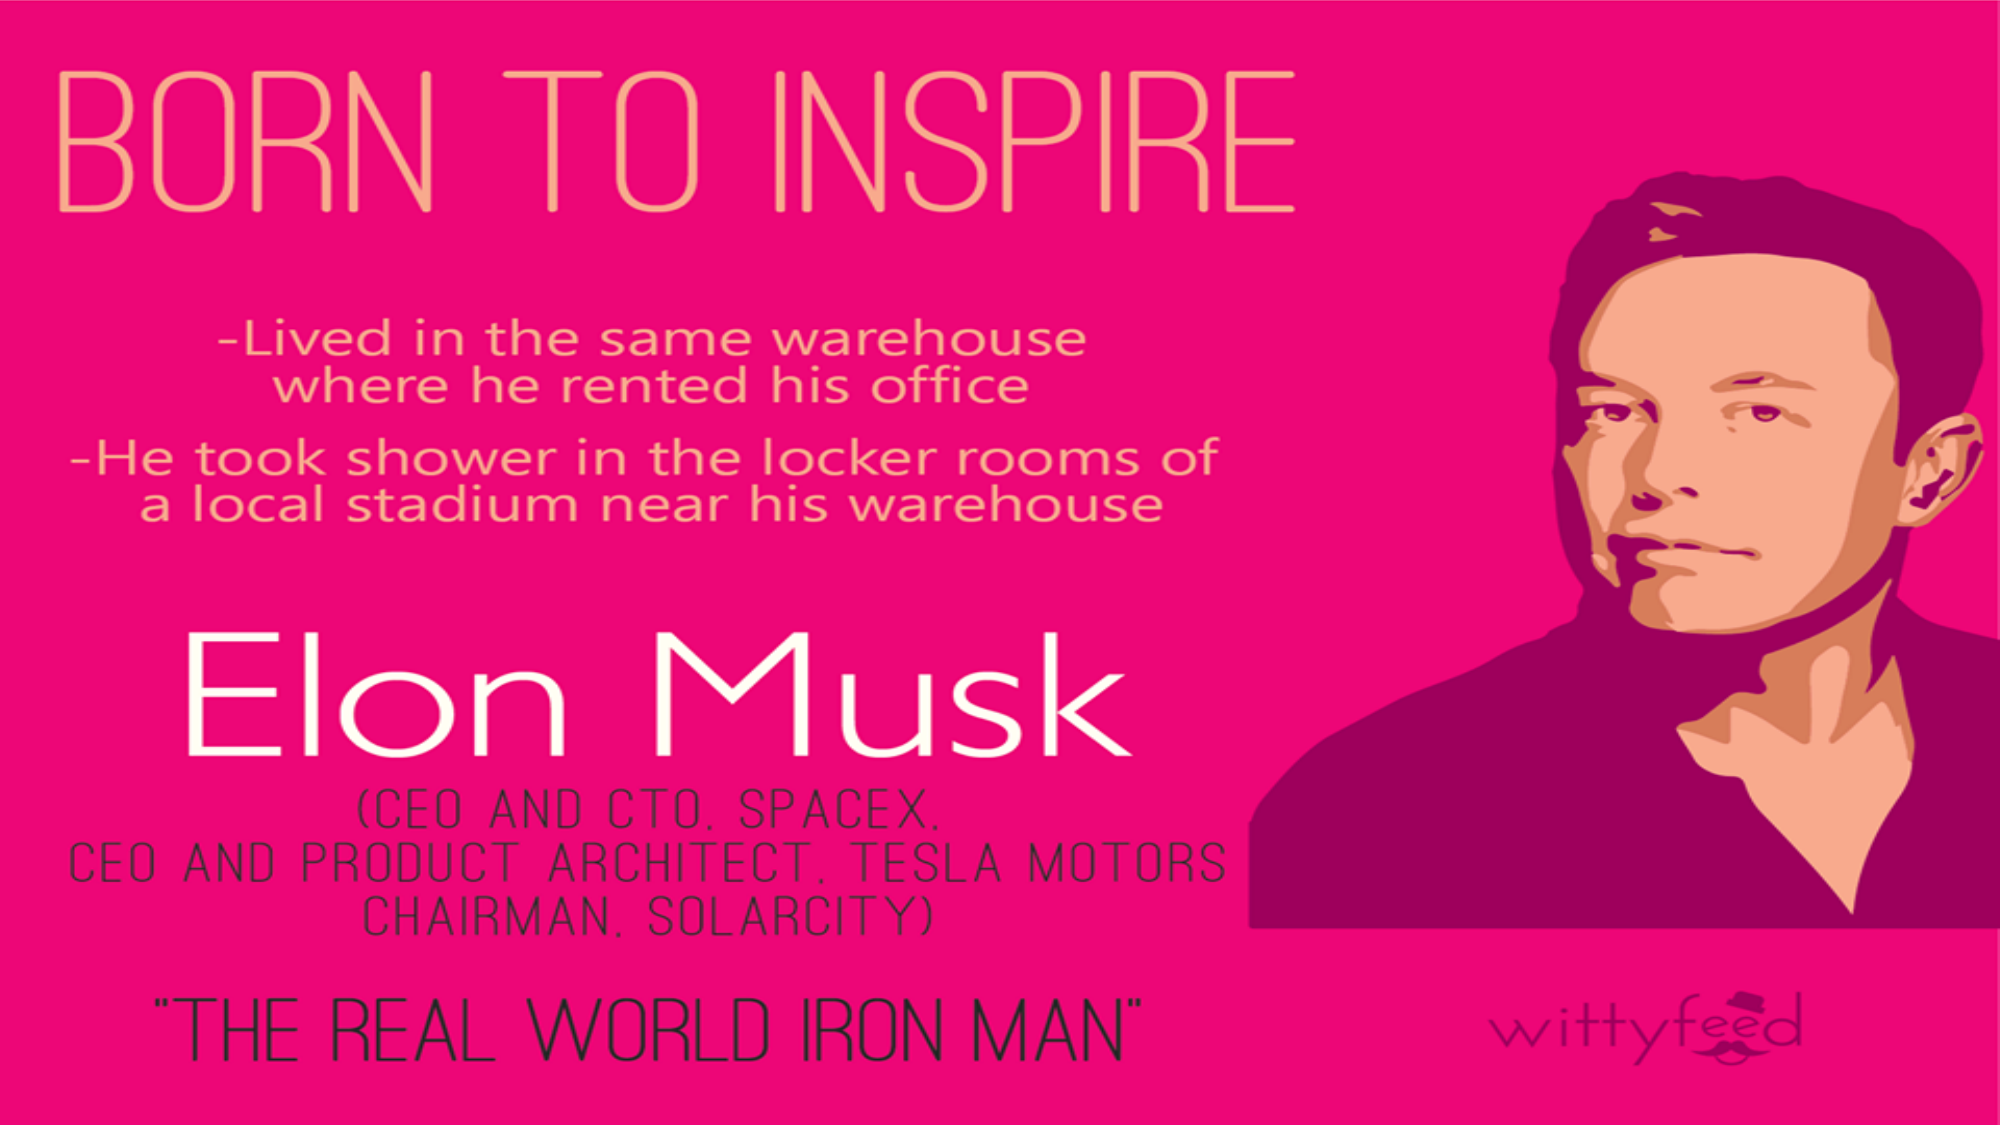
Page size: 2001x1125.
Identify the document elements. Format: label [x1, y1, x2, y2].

list [0, 0, 2000, 1125]
